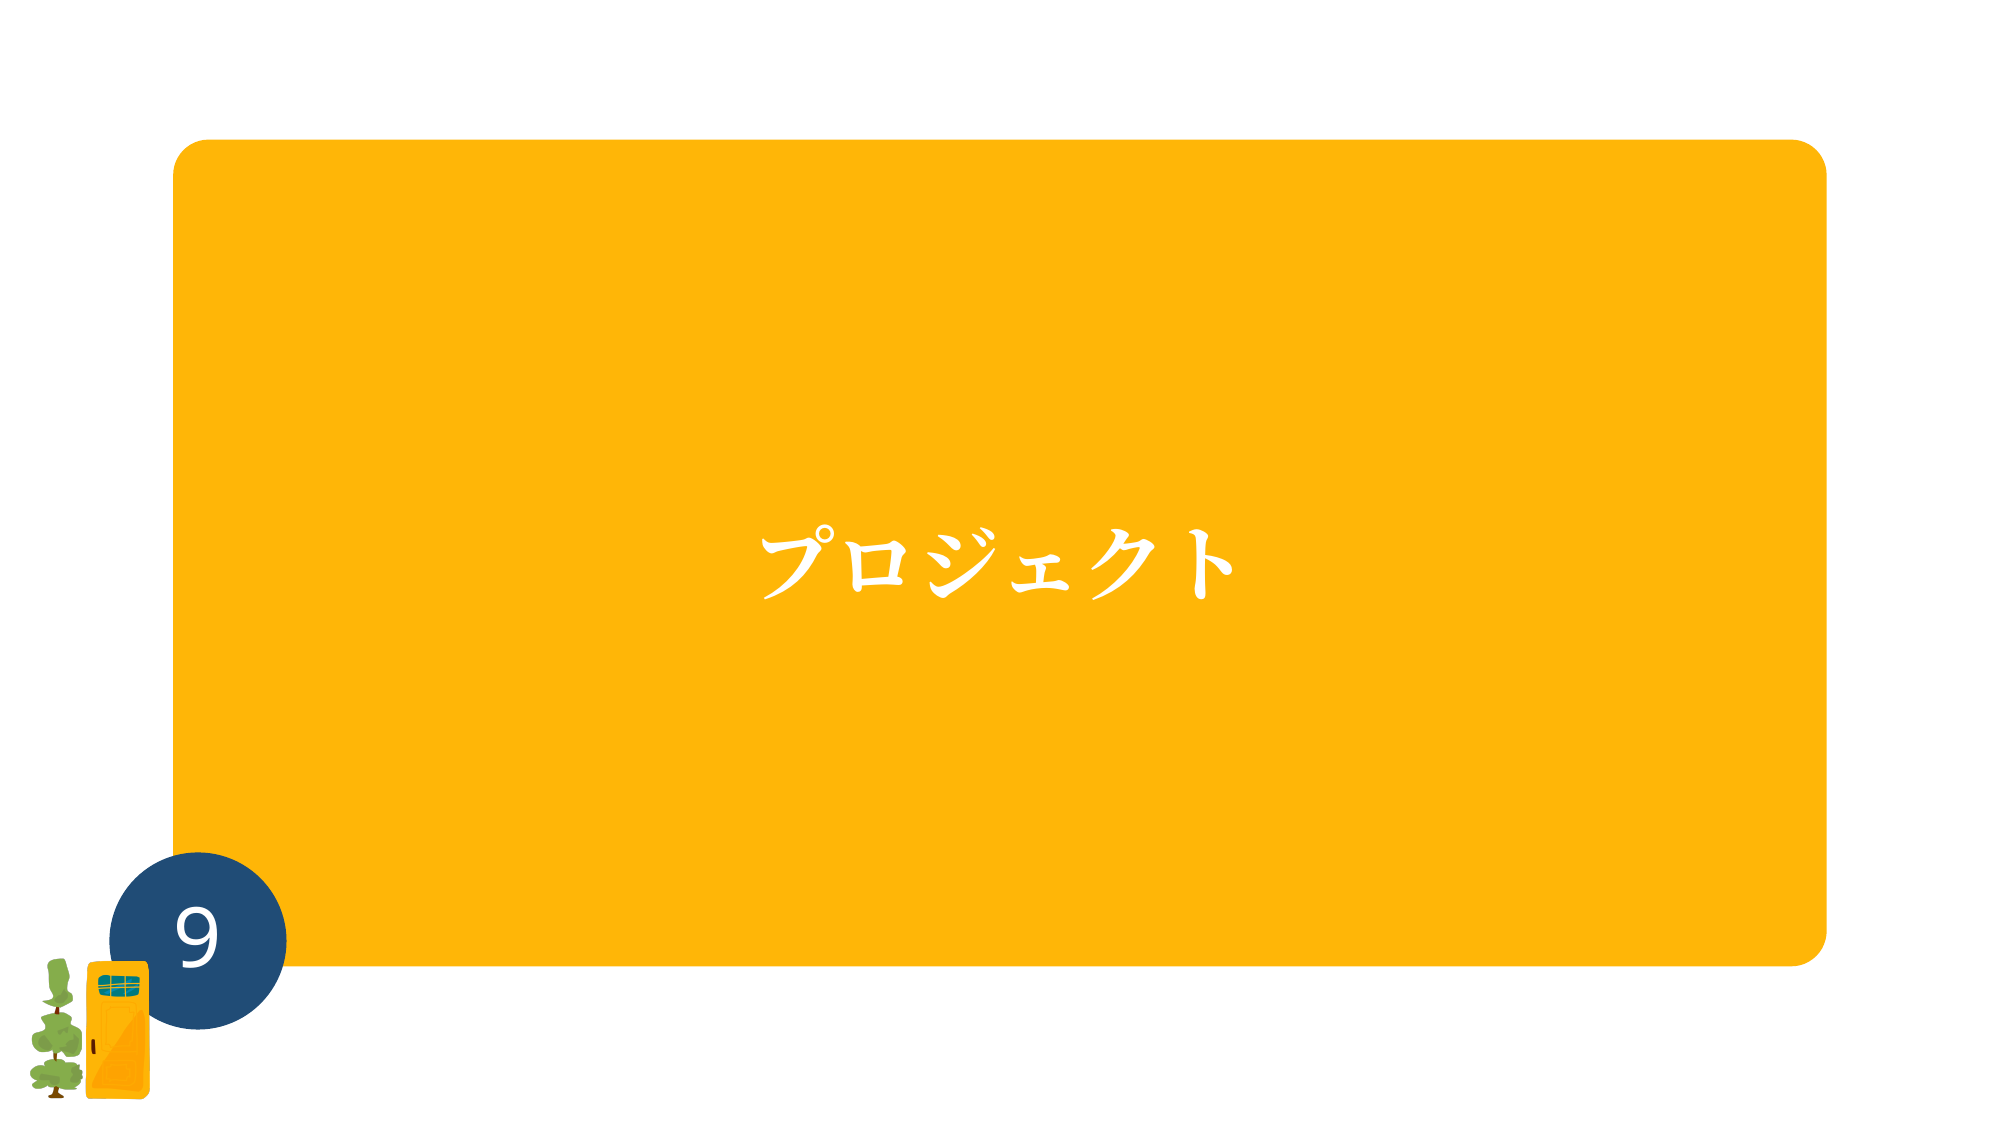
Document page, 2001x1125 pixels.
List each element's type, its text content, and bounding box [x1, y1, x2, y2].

text_box プロジェクト [259, 504, 1741, 620]
text_box [171, 138, 1829, 968]
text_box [20, 851, 288, 1119]
